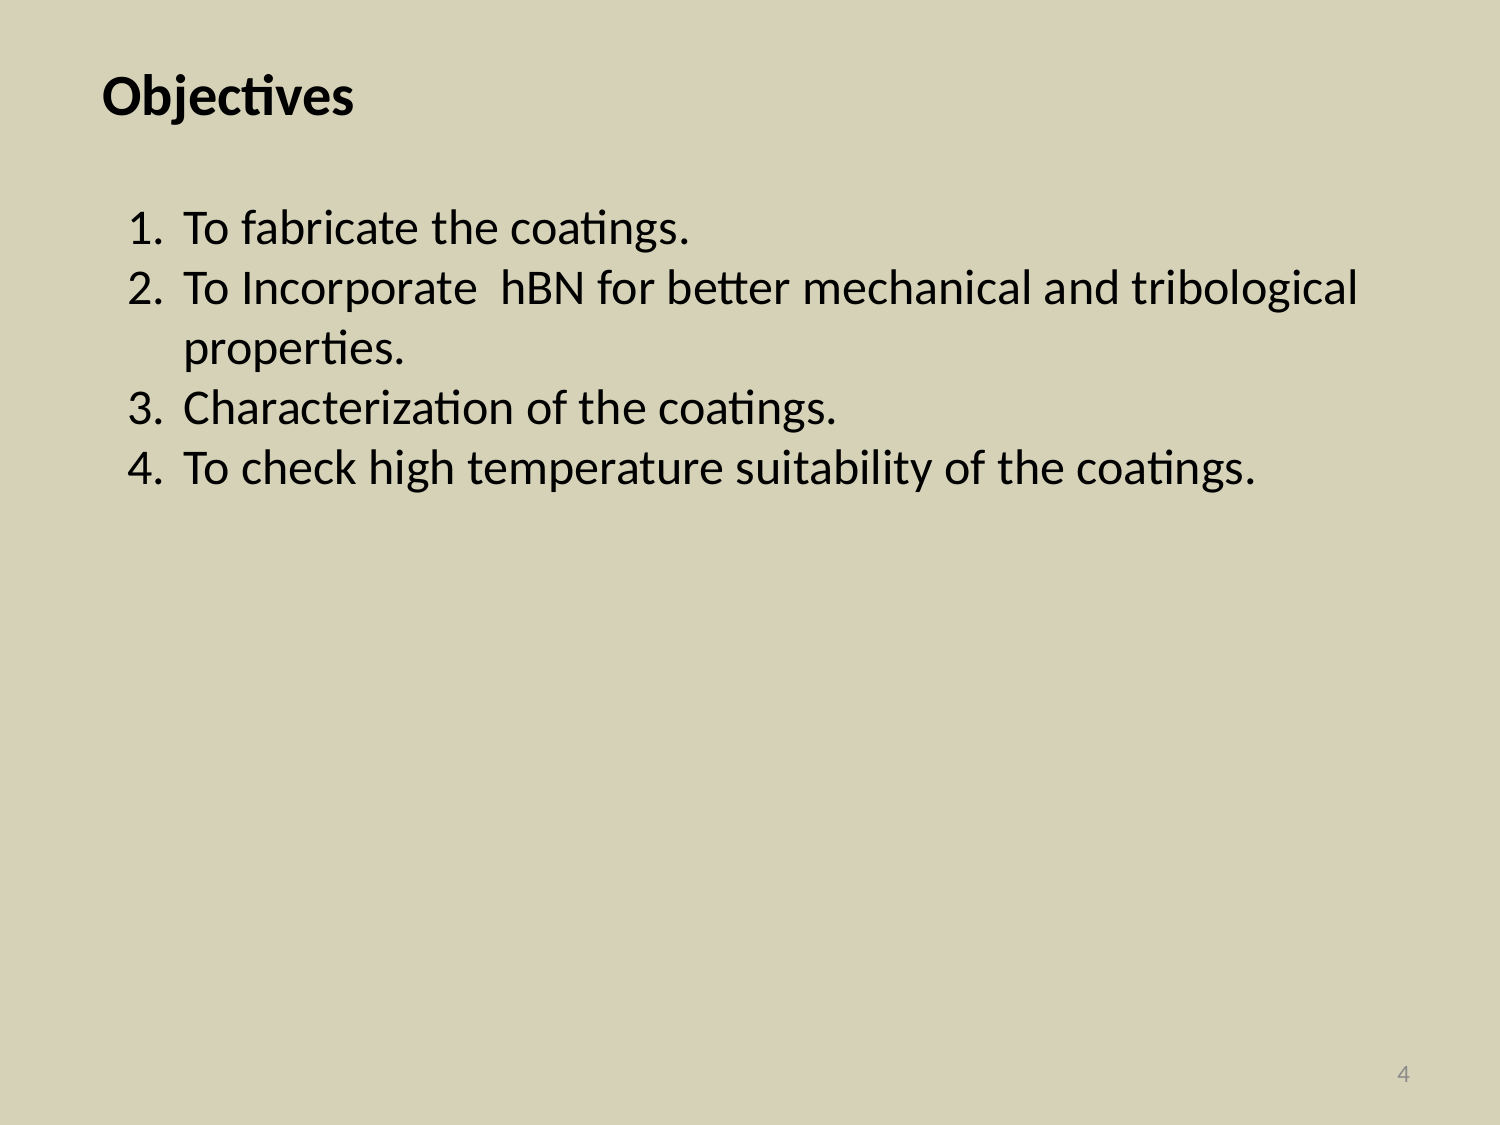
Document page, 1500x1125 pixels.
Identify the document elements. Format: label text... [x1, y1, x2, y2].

slide_number 4 [1074, 1042, 1425, 1103]
text_box To fabricate the coatings. To Incorporate hBN for better mechanical and tribological properties. Characterization of the coatings. To check high temperature suitability of the coatings. [112, 187, 1450, 503]
text_box Objectives [87, 50, 1300, 135]
